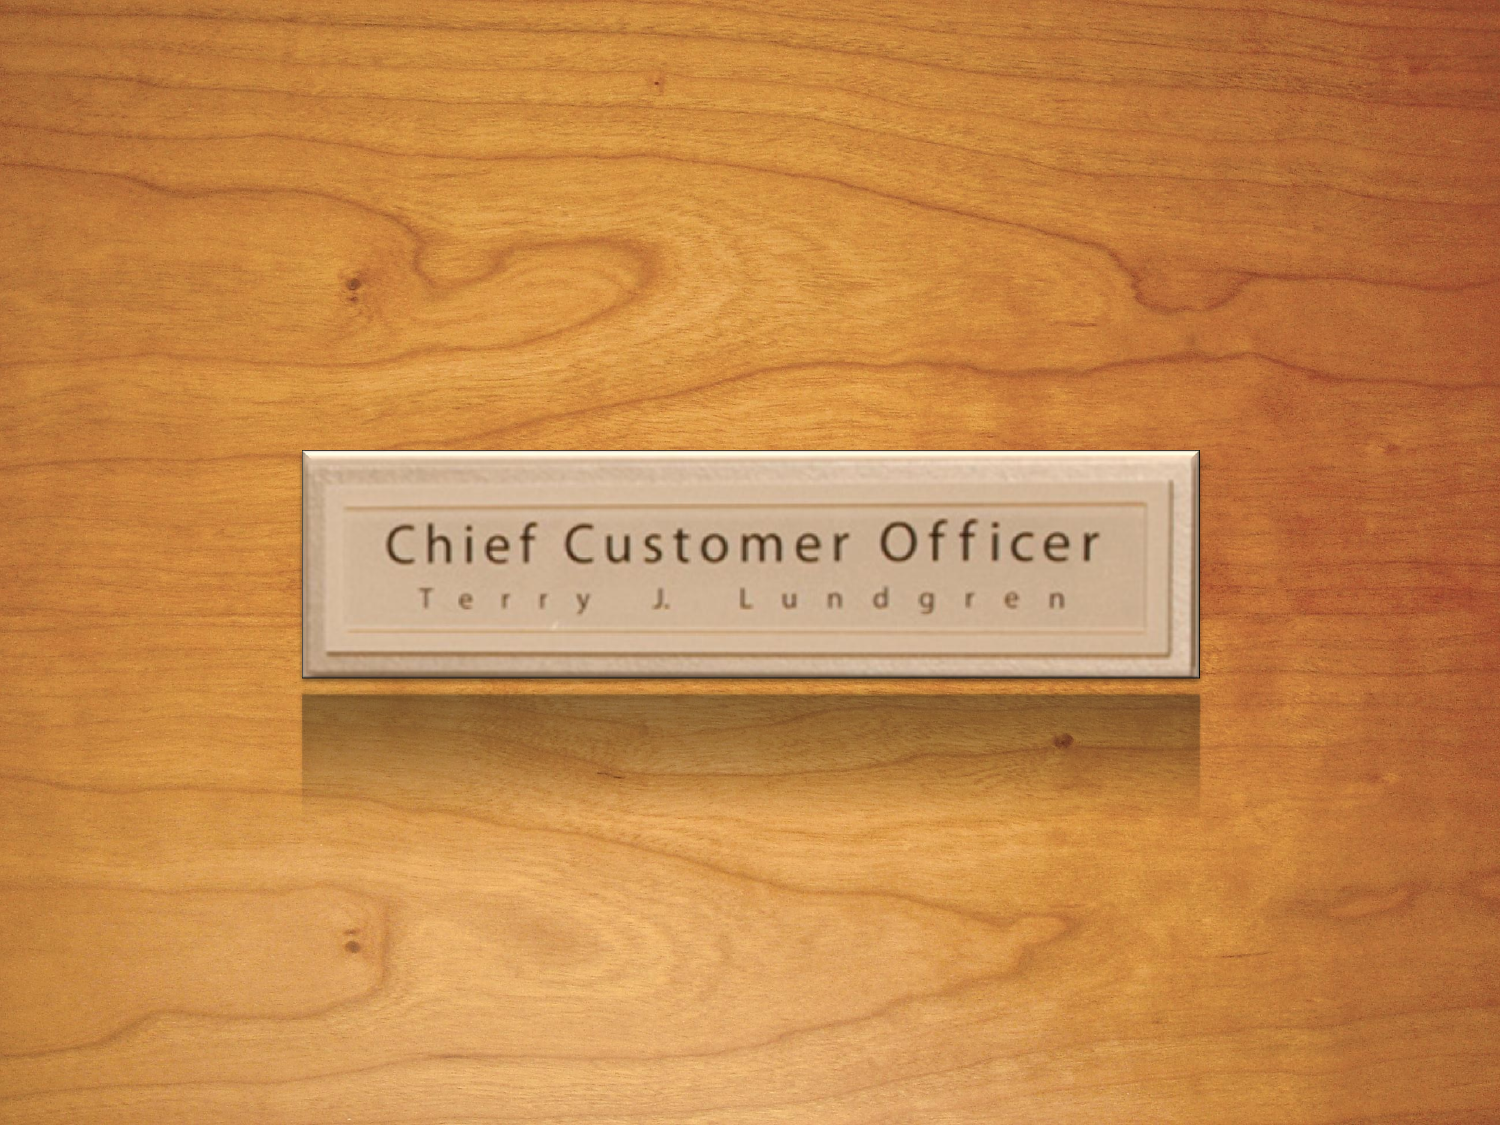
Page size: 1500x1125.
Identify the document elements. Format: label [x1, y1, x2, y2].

text_box [293, 446, 1207, 926]
text_box [0, 0, 1500, 1125]
